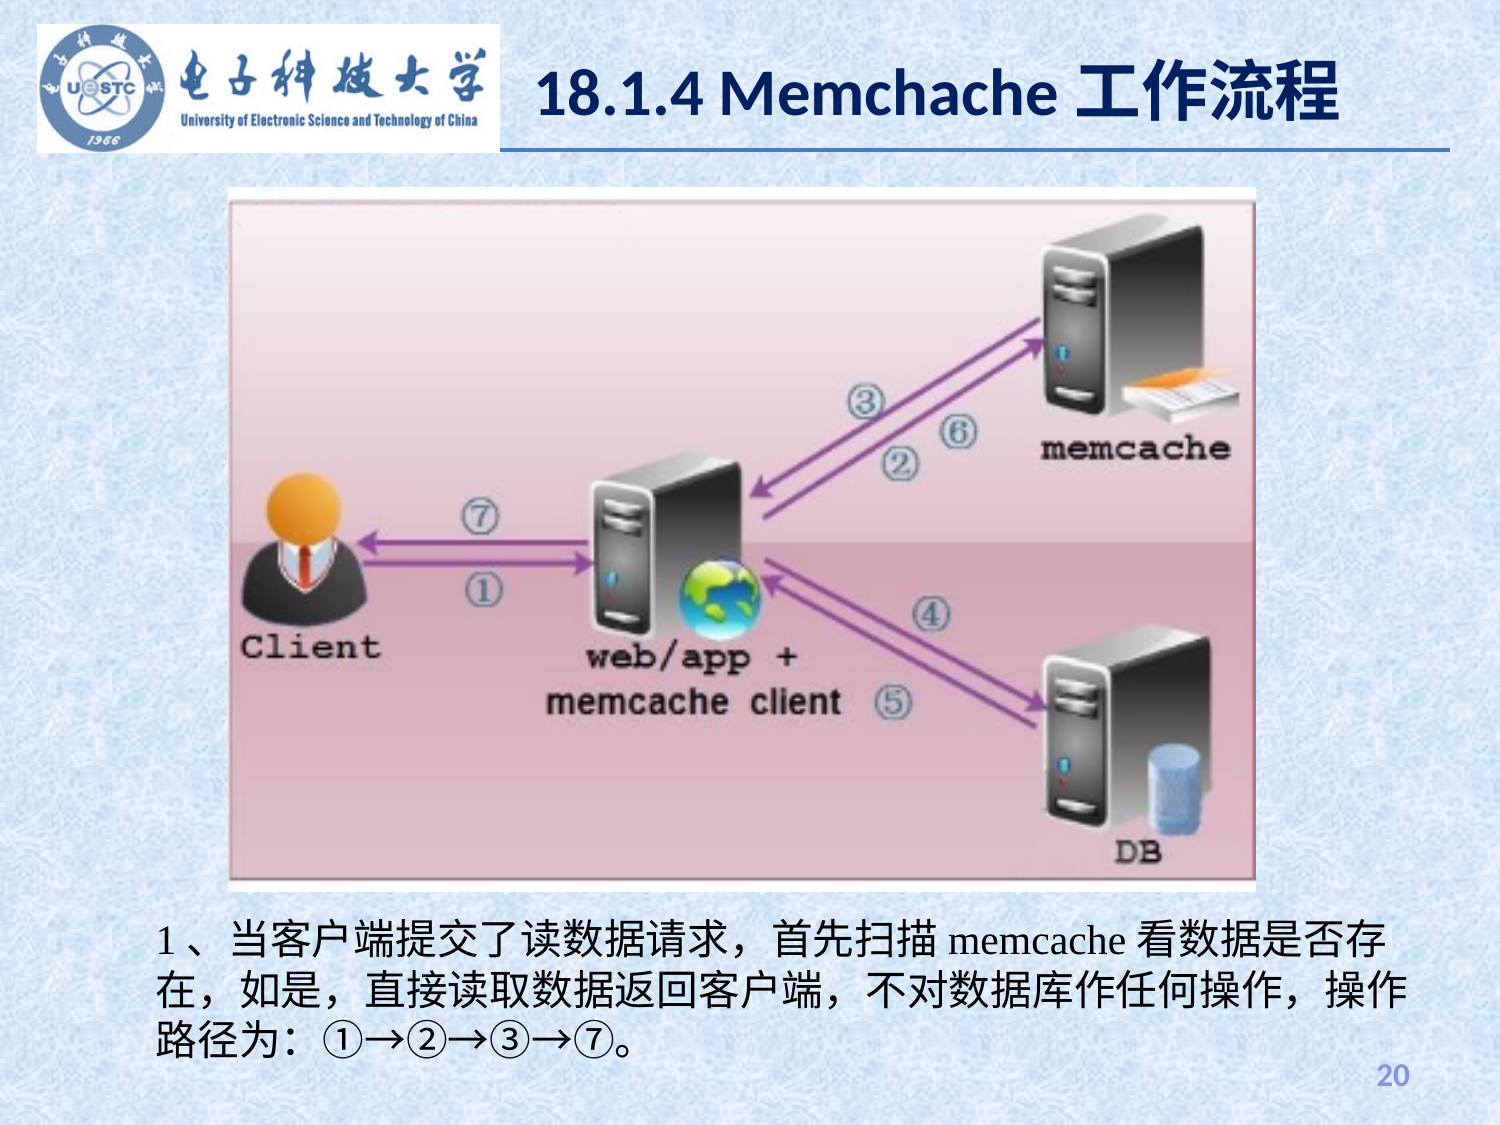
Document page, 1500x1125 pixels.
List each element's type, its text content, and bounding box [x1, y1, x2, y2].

picture [0, 0, 1500, 1125]
text_box 1、当客户端提交了读数据请求，首先扫描memcache看数据是否存在，如是，直接读取数据返回客户端，不对数据库作任何操作，操作路径为：①→②→③→⑦。 [140, 906, 1454, 1071]
slide_number 20 [1074, 1071, 1425, 1103]
text_box 18.1.4 Memchache工作流程 [518, 41, 1432, 137]
